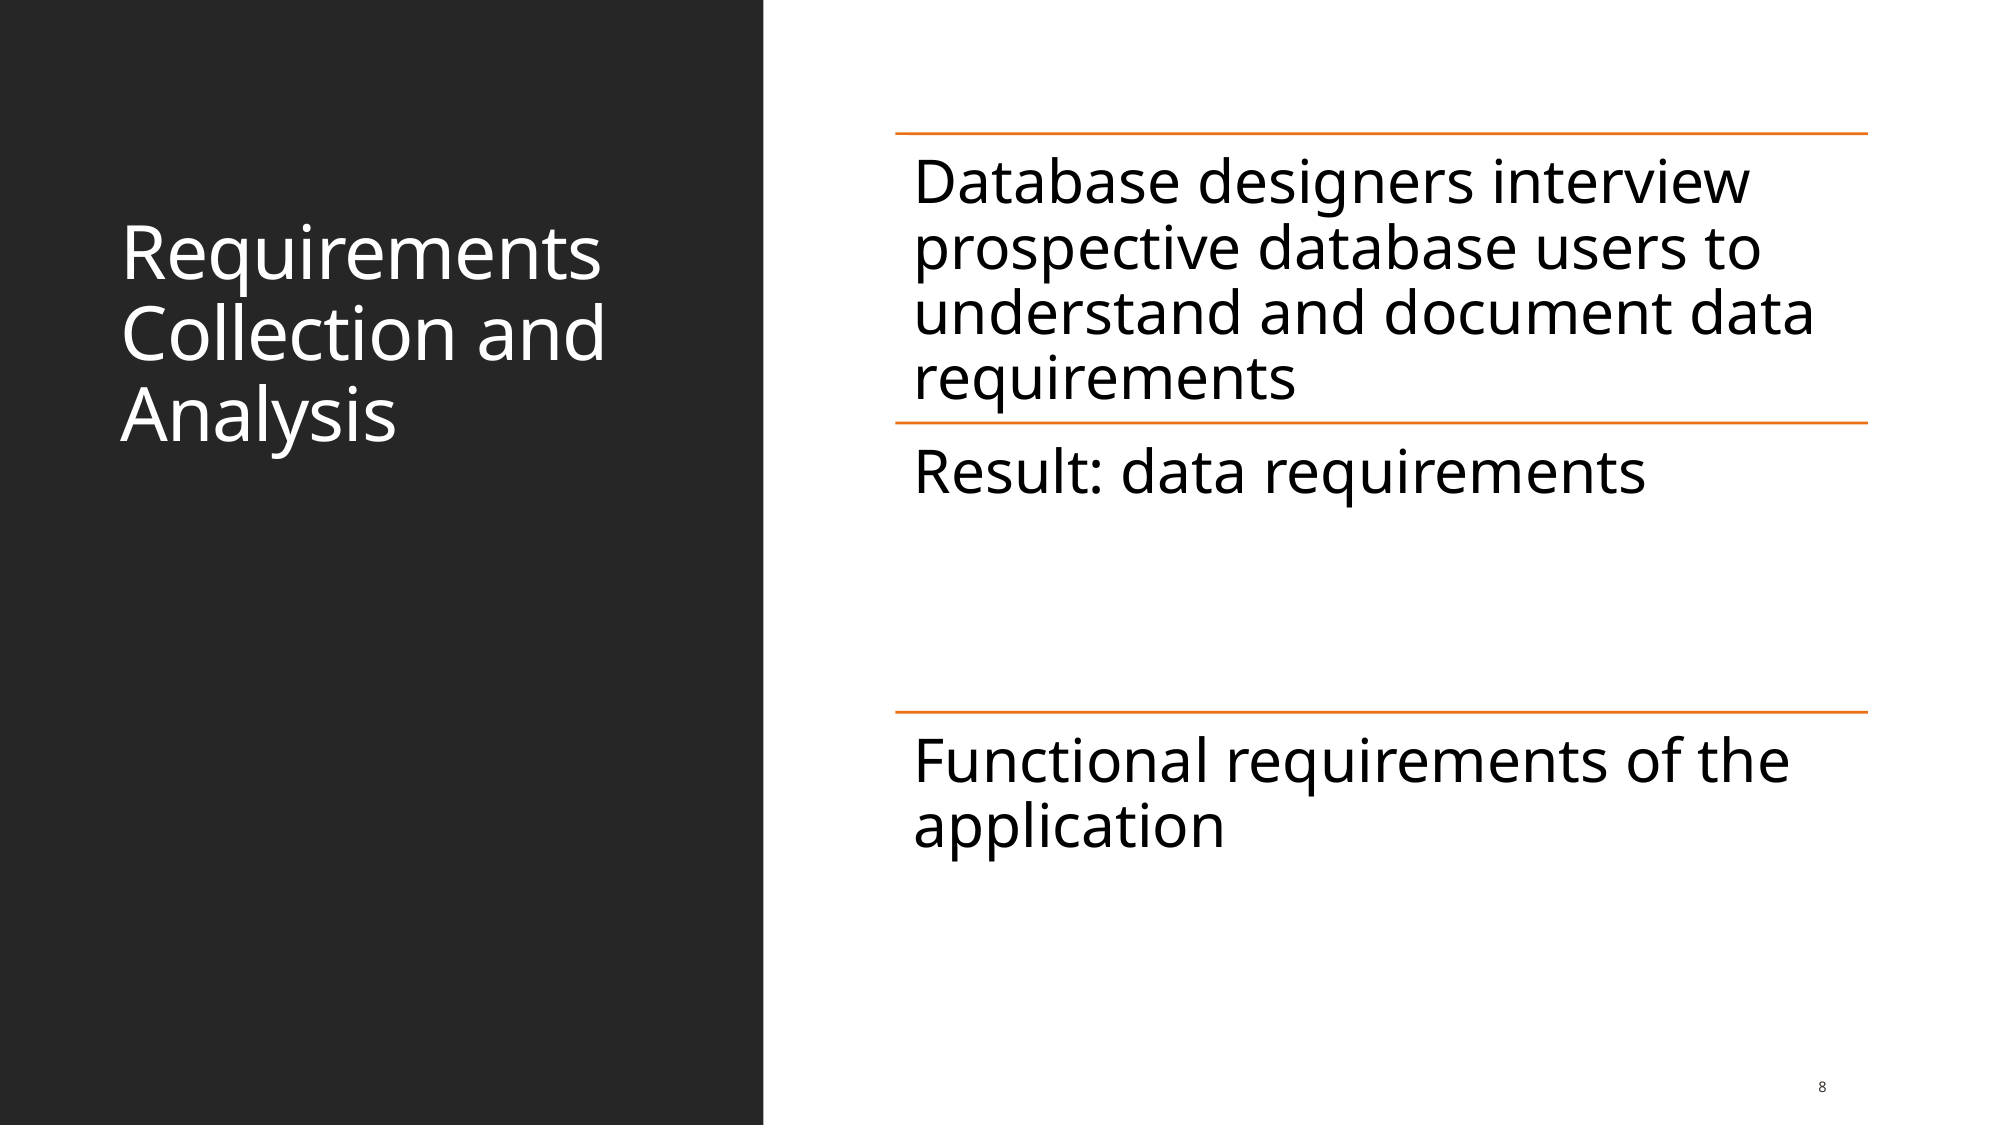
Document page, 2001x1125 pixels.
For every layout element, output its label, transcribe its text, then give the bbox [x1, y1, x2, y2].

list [894, 132, 1869, 1003]
slide_number 8 [1803, 1057, 1932, 1118]
title Requirements Collection and Analysis [105, 128, 683, 473]
